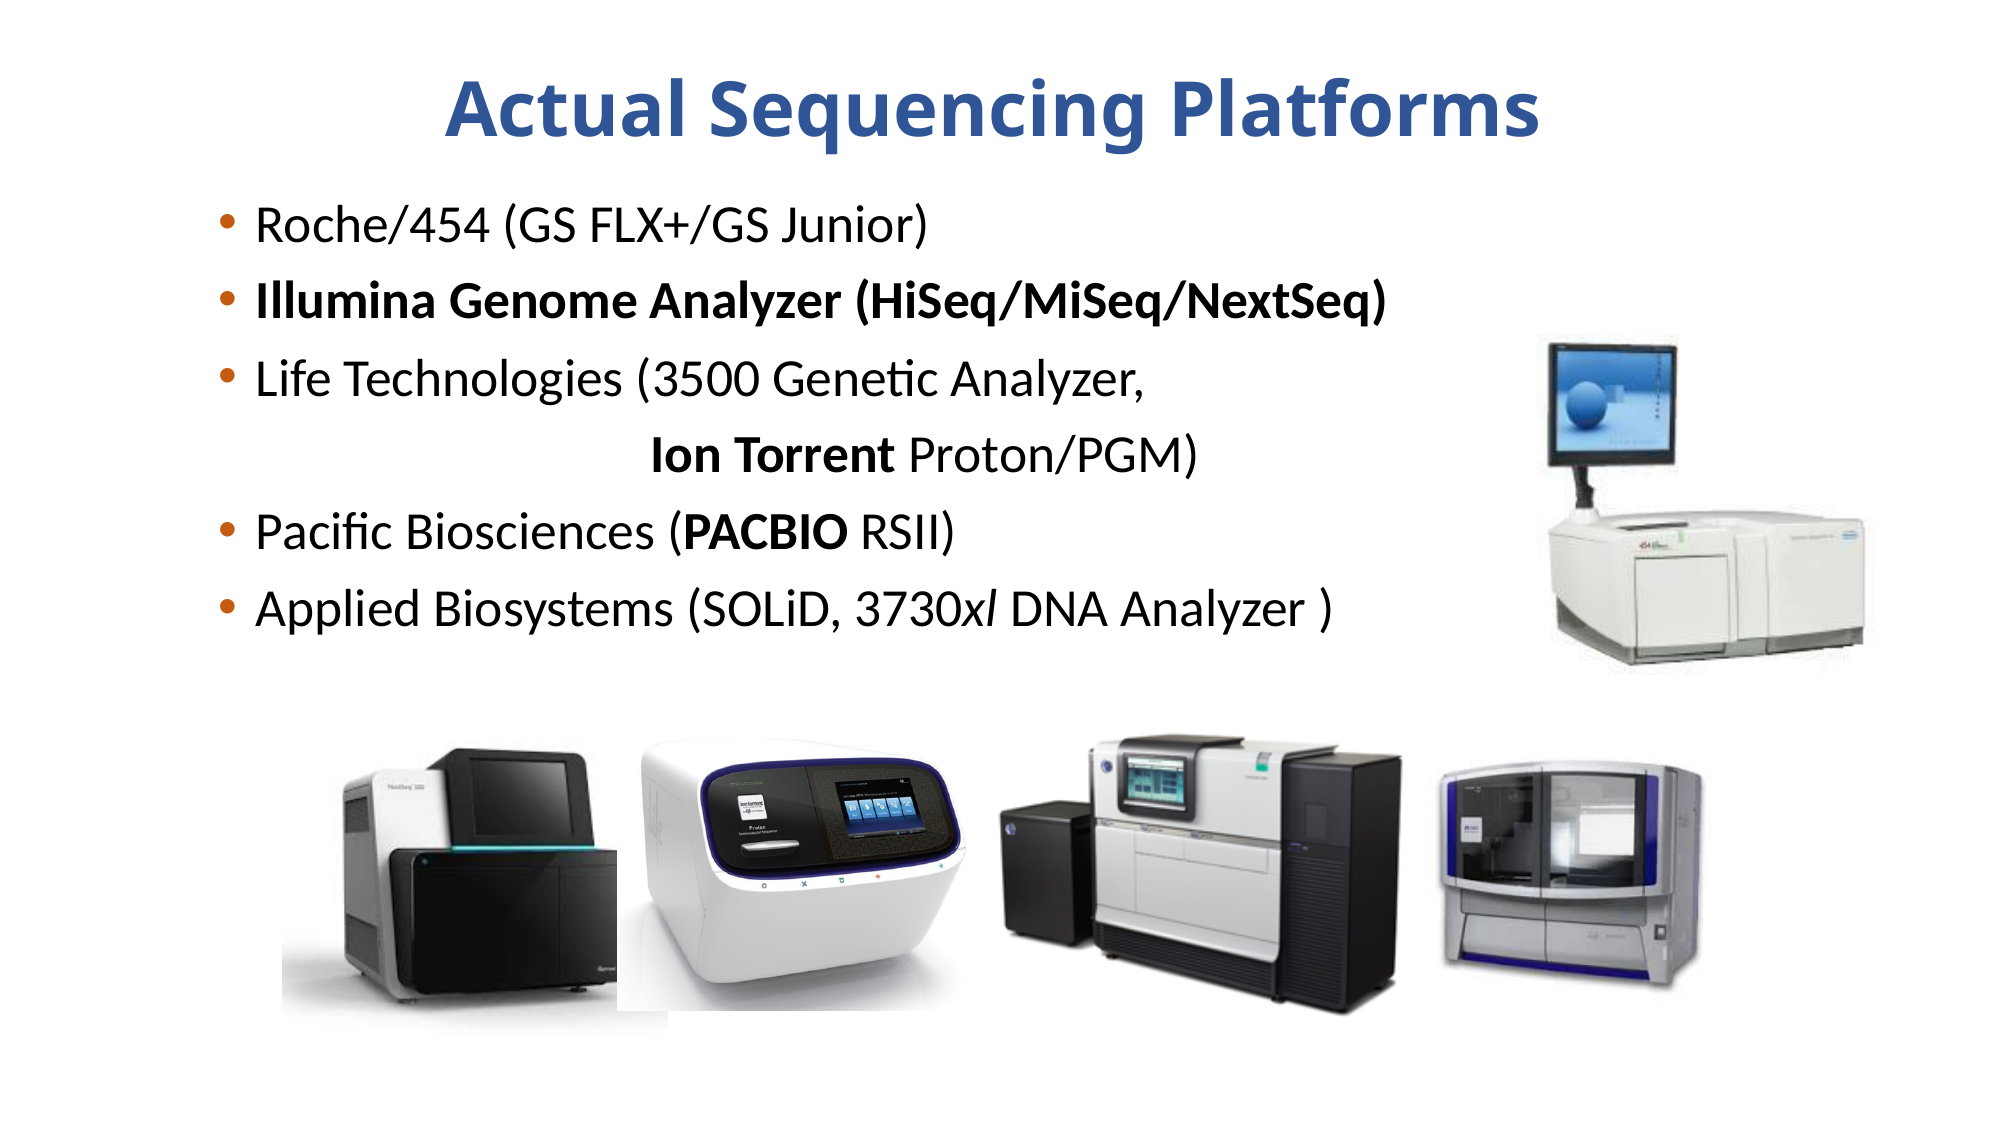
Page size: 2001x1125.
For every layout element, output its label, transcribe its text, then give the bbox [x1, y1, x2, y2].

picture [1537, 334, 1890, 675]
picture [1428, 748, 1714, 1013]
picture [282, 715, 983, 1035]
picture [994, 725, 1408, 1021]
title Actual Sequencing Platforms [427, 35, 1561, 189]
list Roche/454 (GS FLX+/GS Junior) Illumina Genome Analyzer (HiSeq/MiSeq/NextSeq) Life Technologies (3500 Genetic Analyzer, Ion Torrent Proton/PGM) Pacific Biosciences (PACBIO RSII) Applied Biosystems (SOLiD, 3730xl DNA Analyzer ) [203, 188, 1535, 650]
